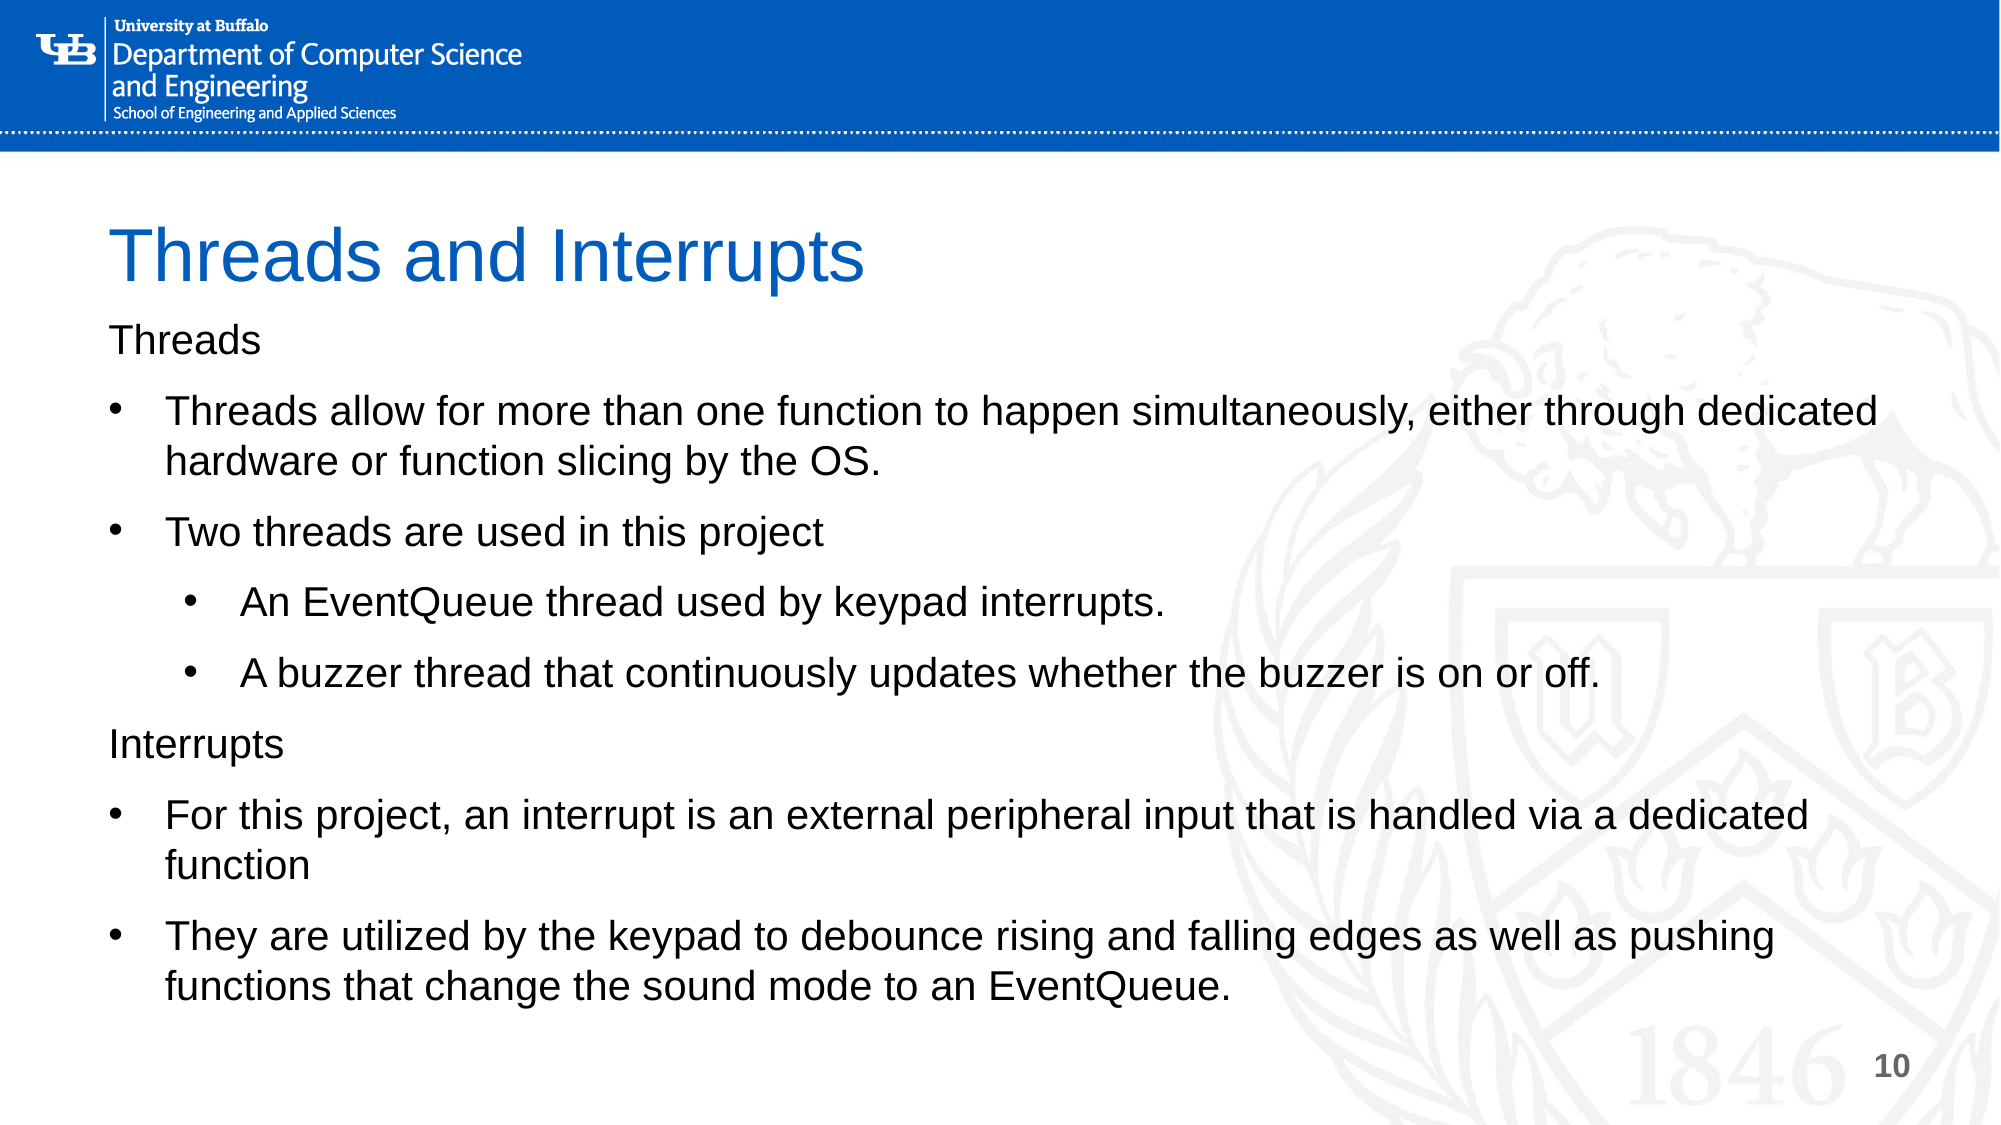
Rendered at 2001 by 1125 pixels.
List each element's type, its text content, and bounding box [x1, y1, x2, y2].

list Threads Threads allow for more than one function to happen simultaneously, either through dedicated hardware or function slicing by the OS. Two threads are used in this project An EventQueue thread used by keypad interrupts. A buzzer thread that continuously updates whether the buzzer is on or off. Interrupts For this project, an interrupt is an external peripheral input that is handled via a dedicated function They are utilized by the keypad to debounce rising and falling edges as well as pushing functions that change the sound mode to an EventQueue. [93, 305, 1926, 1066]
picture [0, 0, 2000, 1125]
title Threads and Interrupts [93, 216, 1819, 305]
